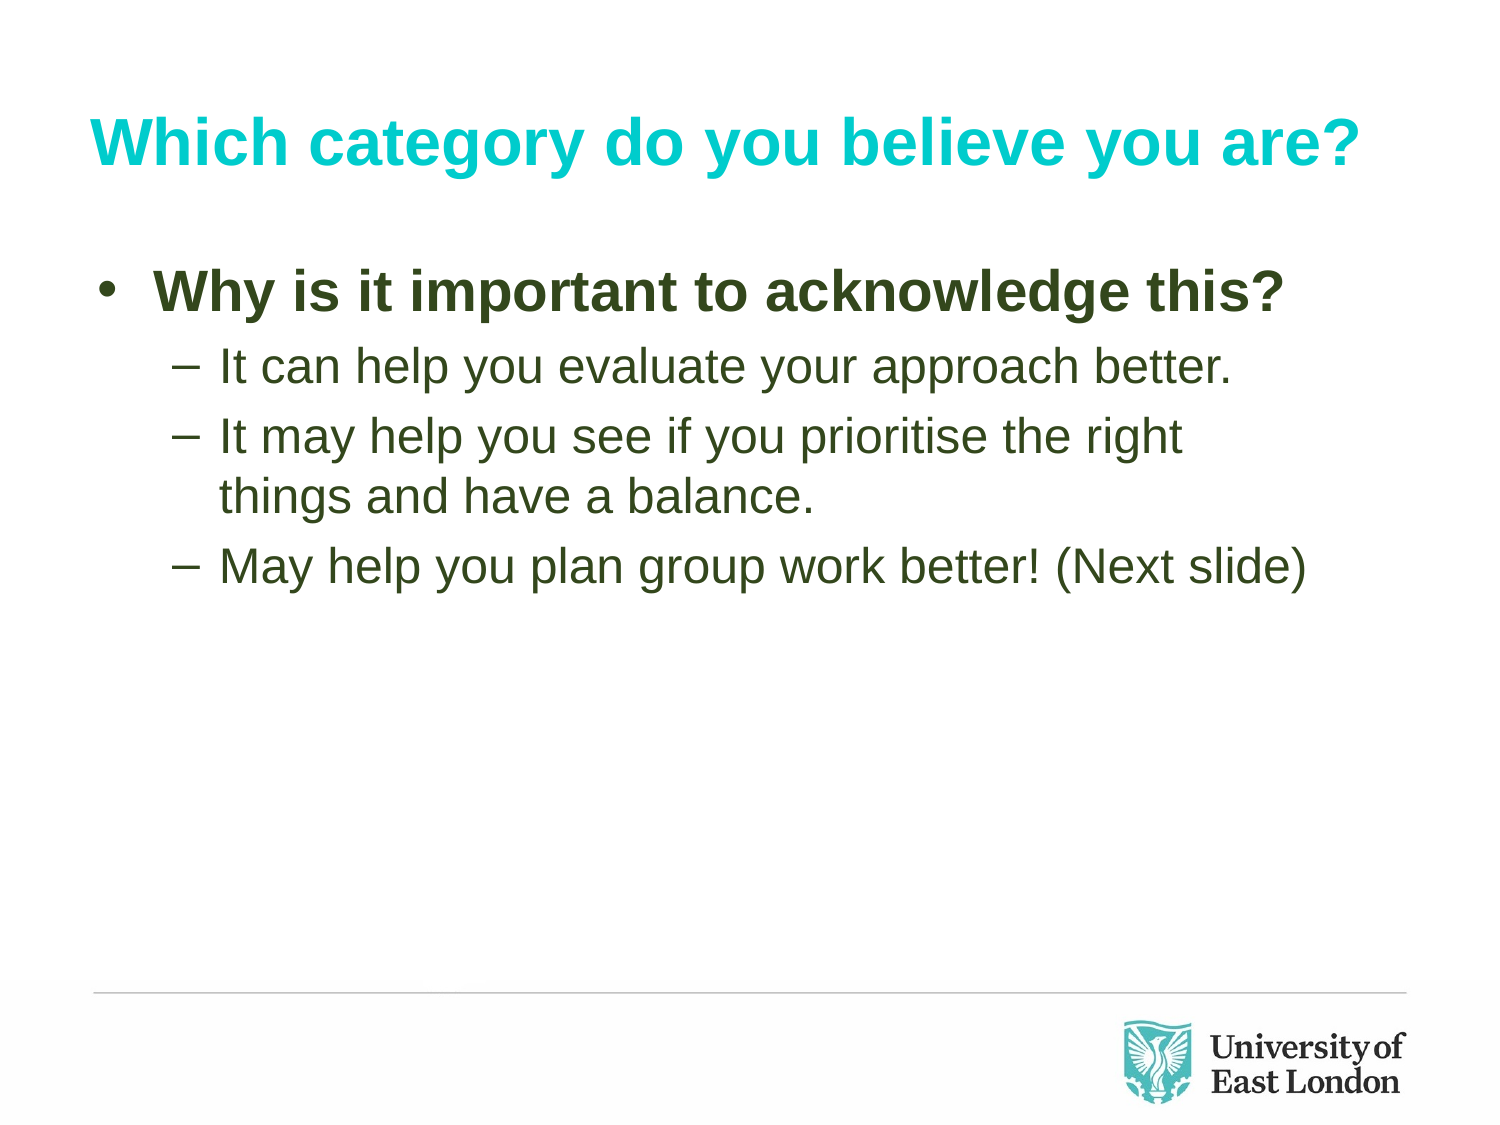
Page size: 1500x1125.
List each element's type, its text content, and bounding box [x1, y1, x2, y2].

list Why is it important to acknowledge this? It can help you evaluate your approach better. It may help you see if you prioritise the right things and have a balance. May help you plan group work better! (Next slide) [82, 246, 1341, 989]
picture [0, 980, 1500, 1125]
title Which category do you believe you are? [75, 45, 1425, 233]
